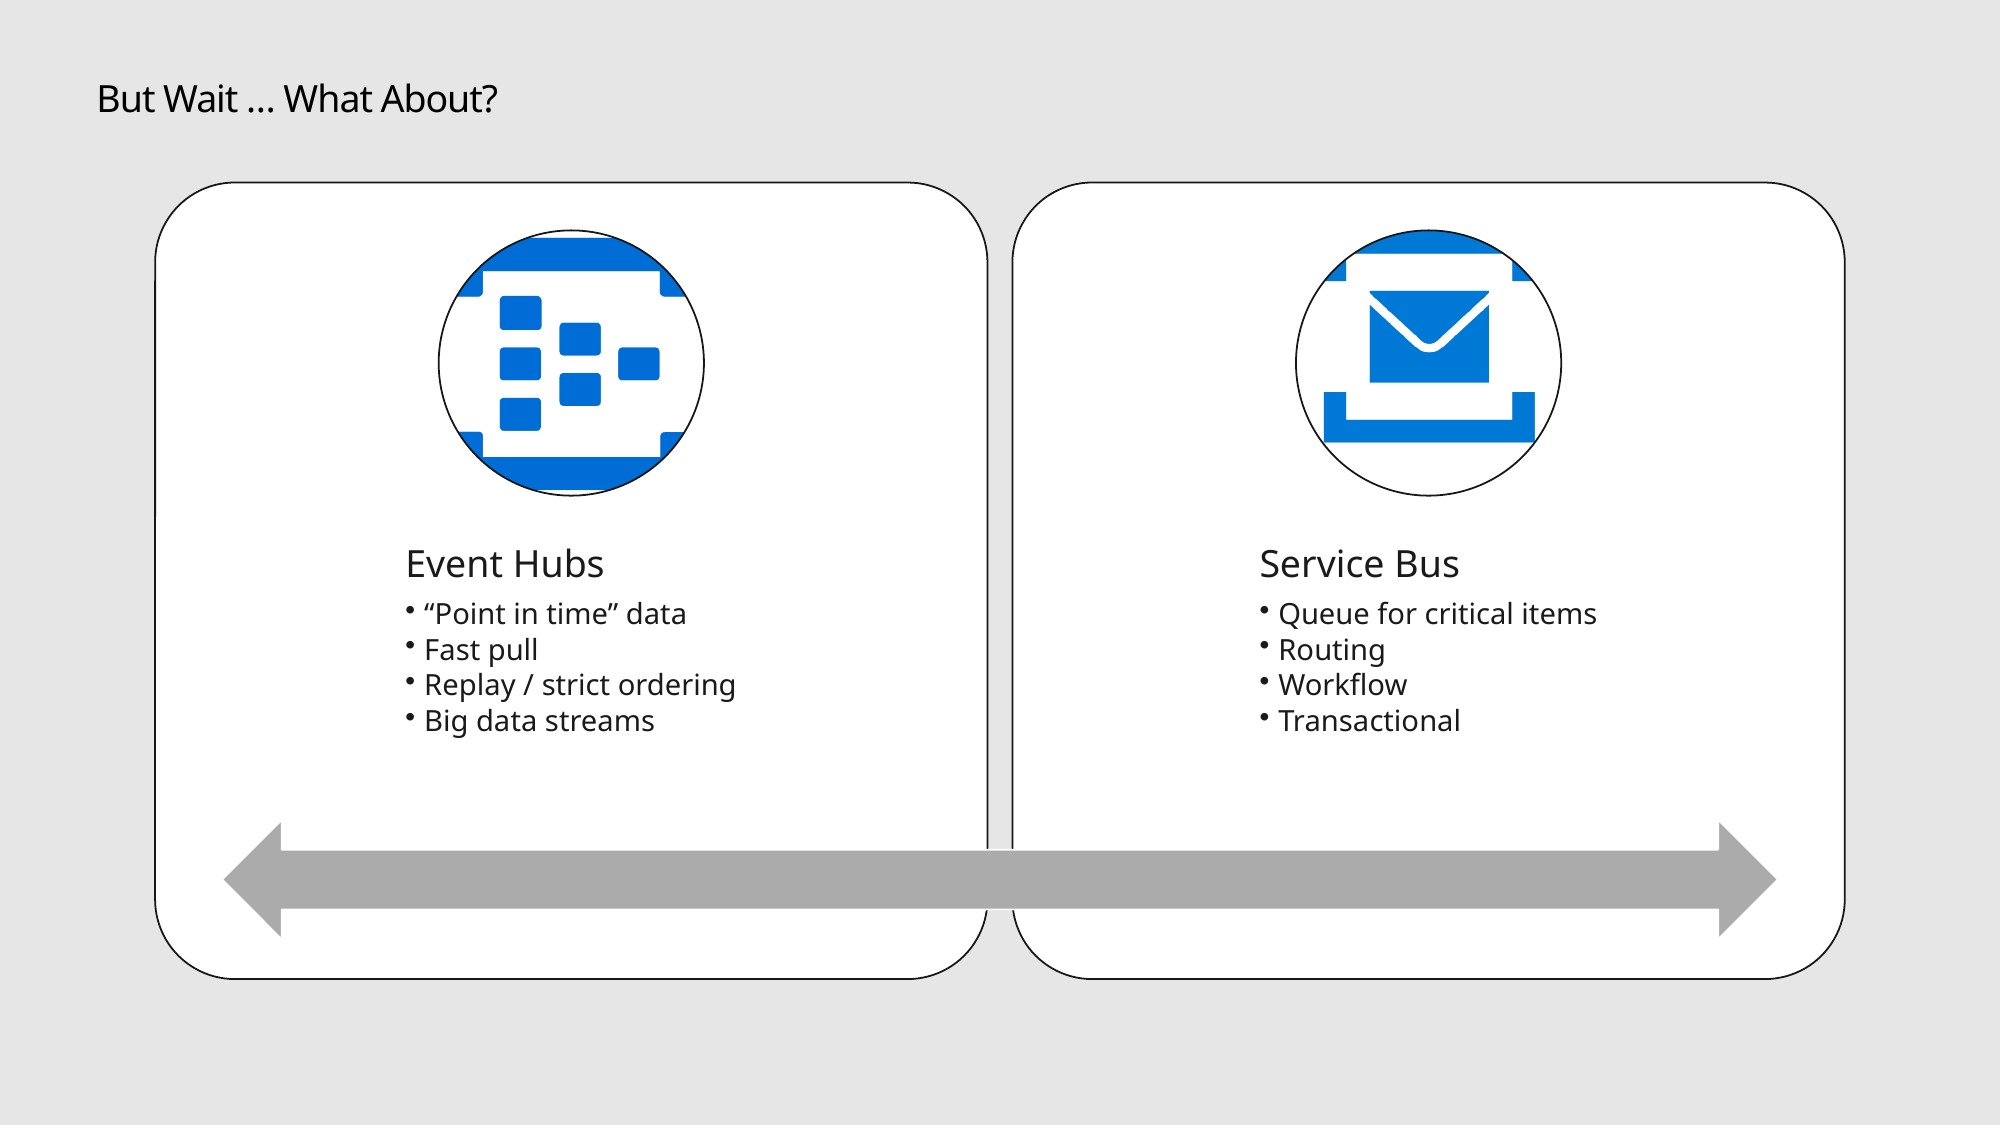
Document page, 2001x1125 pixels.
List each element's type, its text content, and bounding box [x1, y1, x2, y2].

title But Wait … What About? [96, 75, 1904, 166]
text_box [154, 182, 1846, 980]
